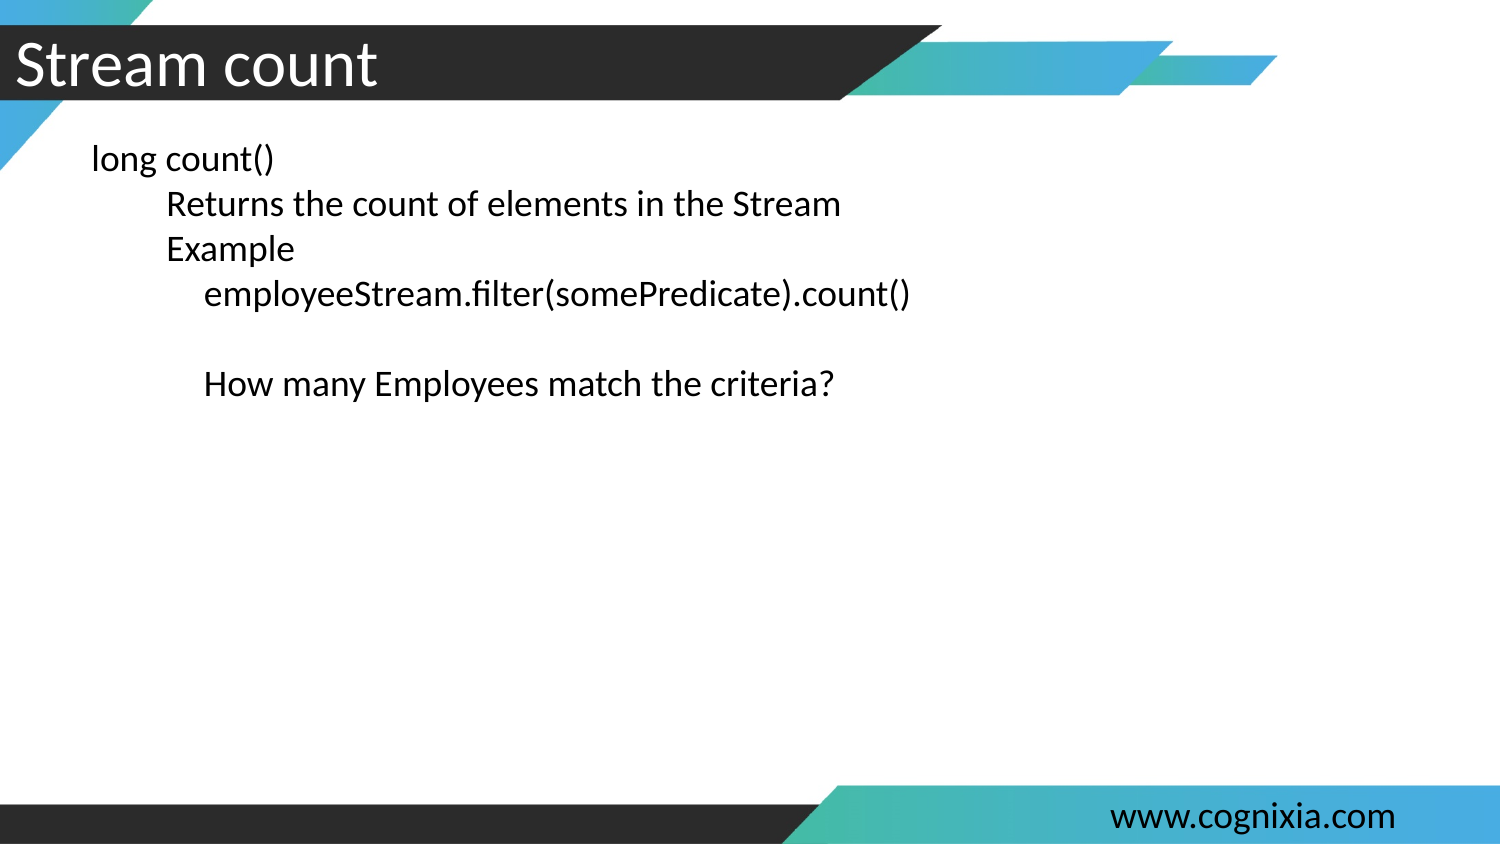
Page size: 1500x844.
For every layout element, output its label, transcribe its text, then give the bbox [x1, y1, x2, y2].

picture [0, 0, 1500, 844]
list long count() Returns the count of elements in the Stream Example employeeStream.filter(somePredicate).count() How many Employees match the criteria? [76, 126, 1388, 592]
text_box Stream count [0, 21, 838, 97]
